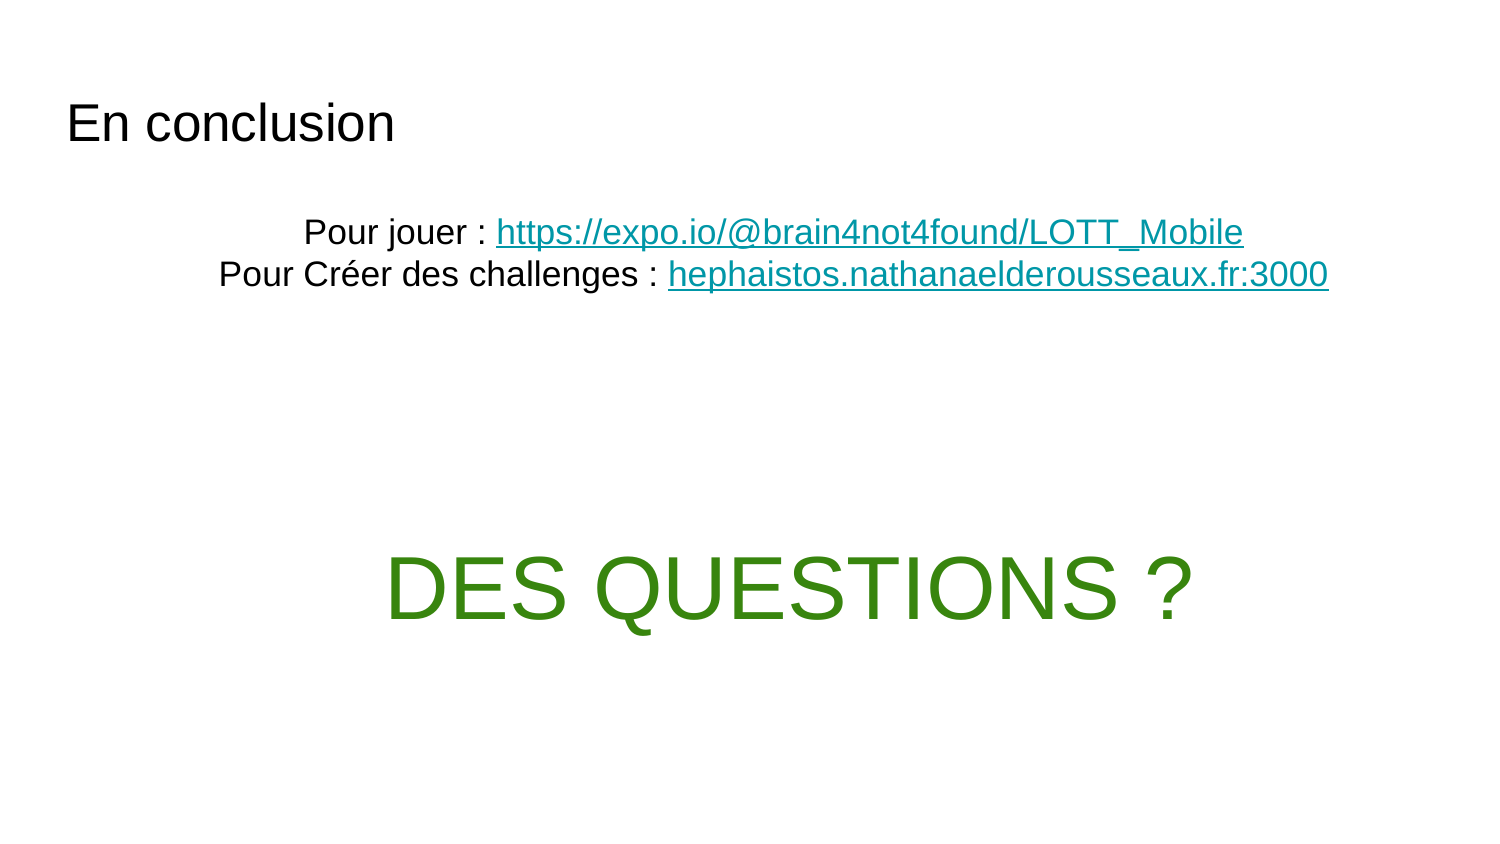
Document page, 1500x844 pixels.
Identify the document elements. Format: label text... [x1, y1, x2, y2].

title En conclusion [51, 72, 1449, 167]
list DES QUESTIONS ? [272, 421, 1309, 729]
text_box Pour jouer : https://expo.io/@brain4not4found/LOTT_Mobile Pour Créer des challenges : hephaistos.nathanaelderousseaux.fr:3000 [183, 193, 1365, 309]
